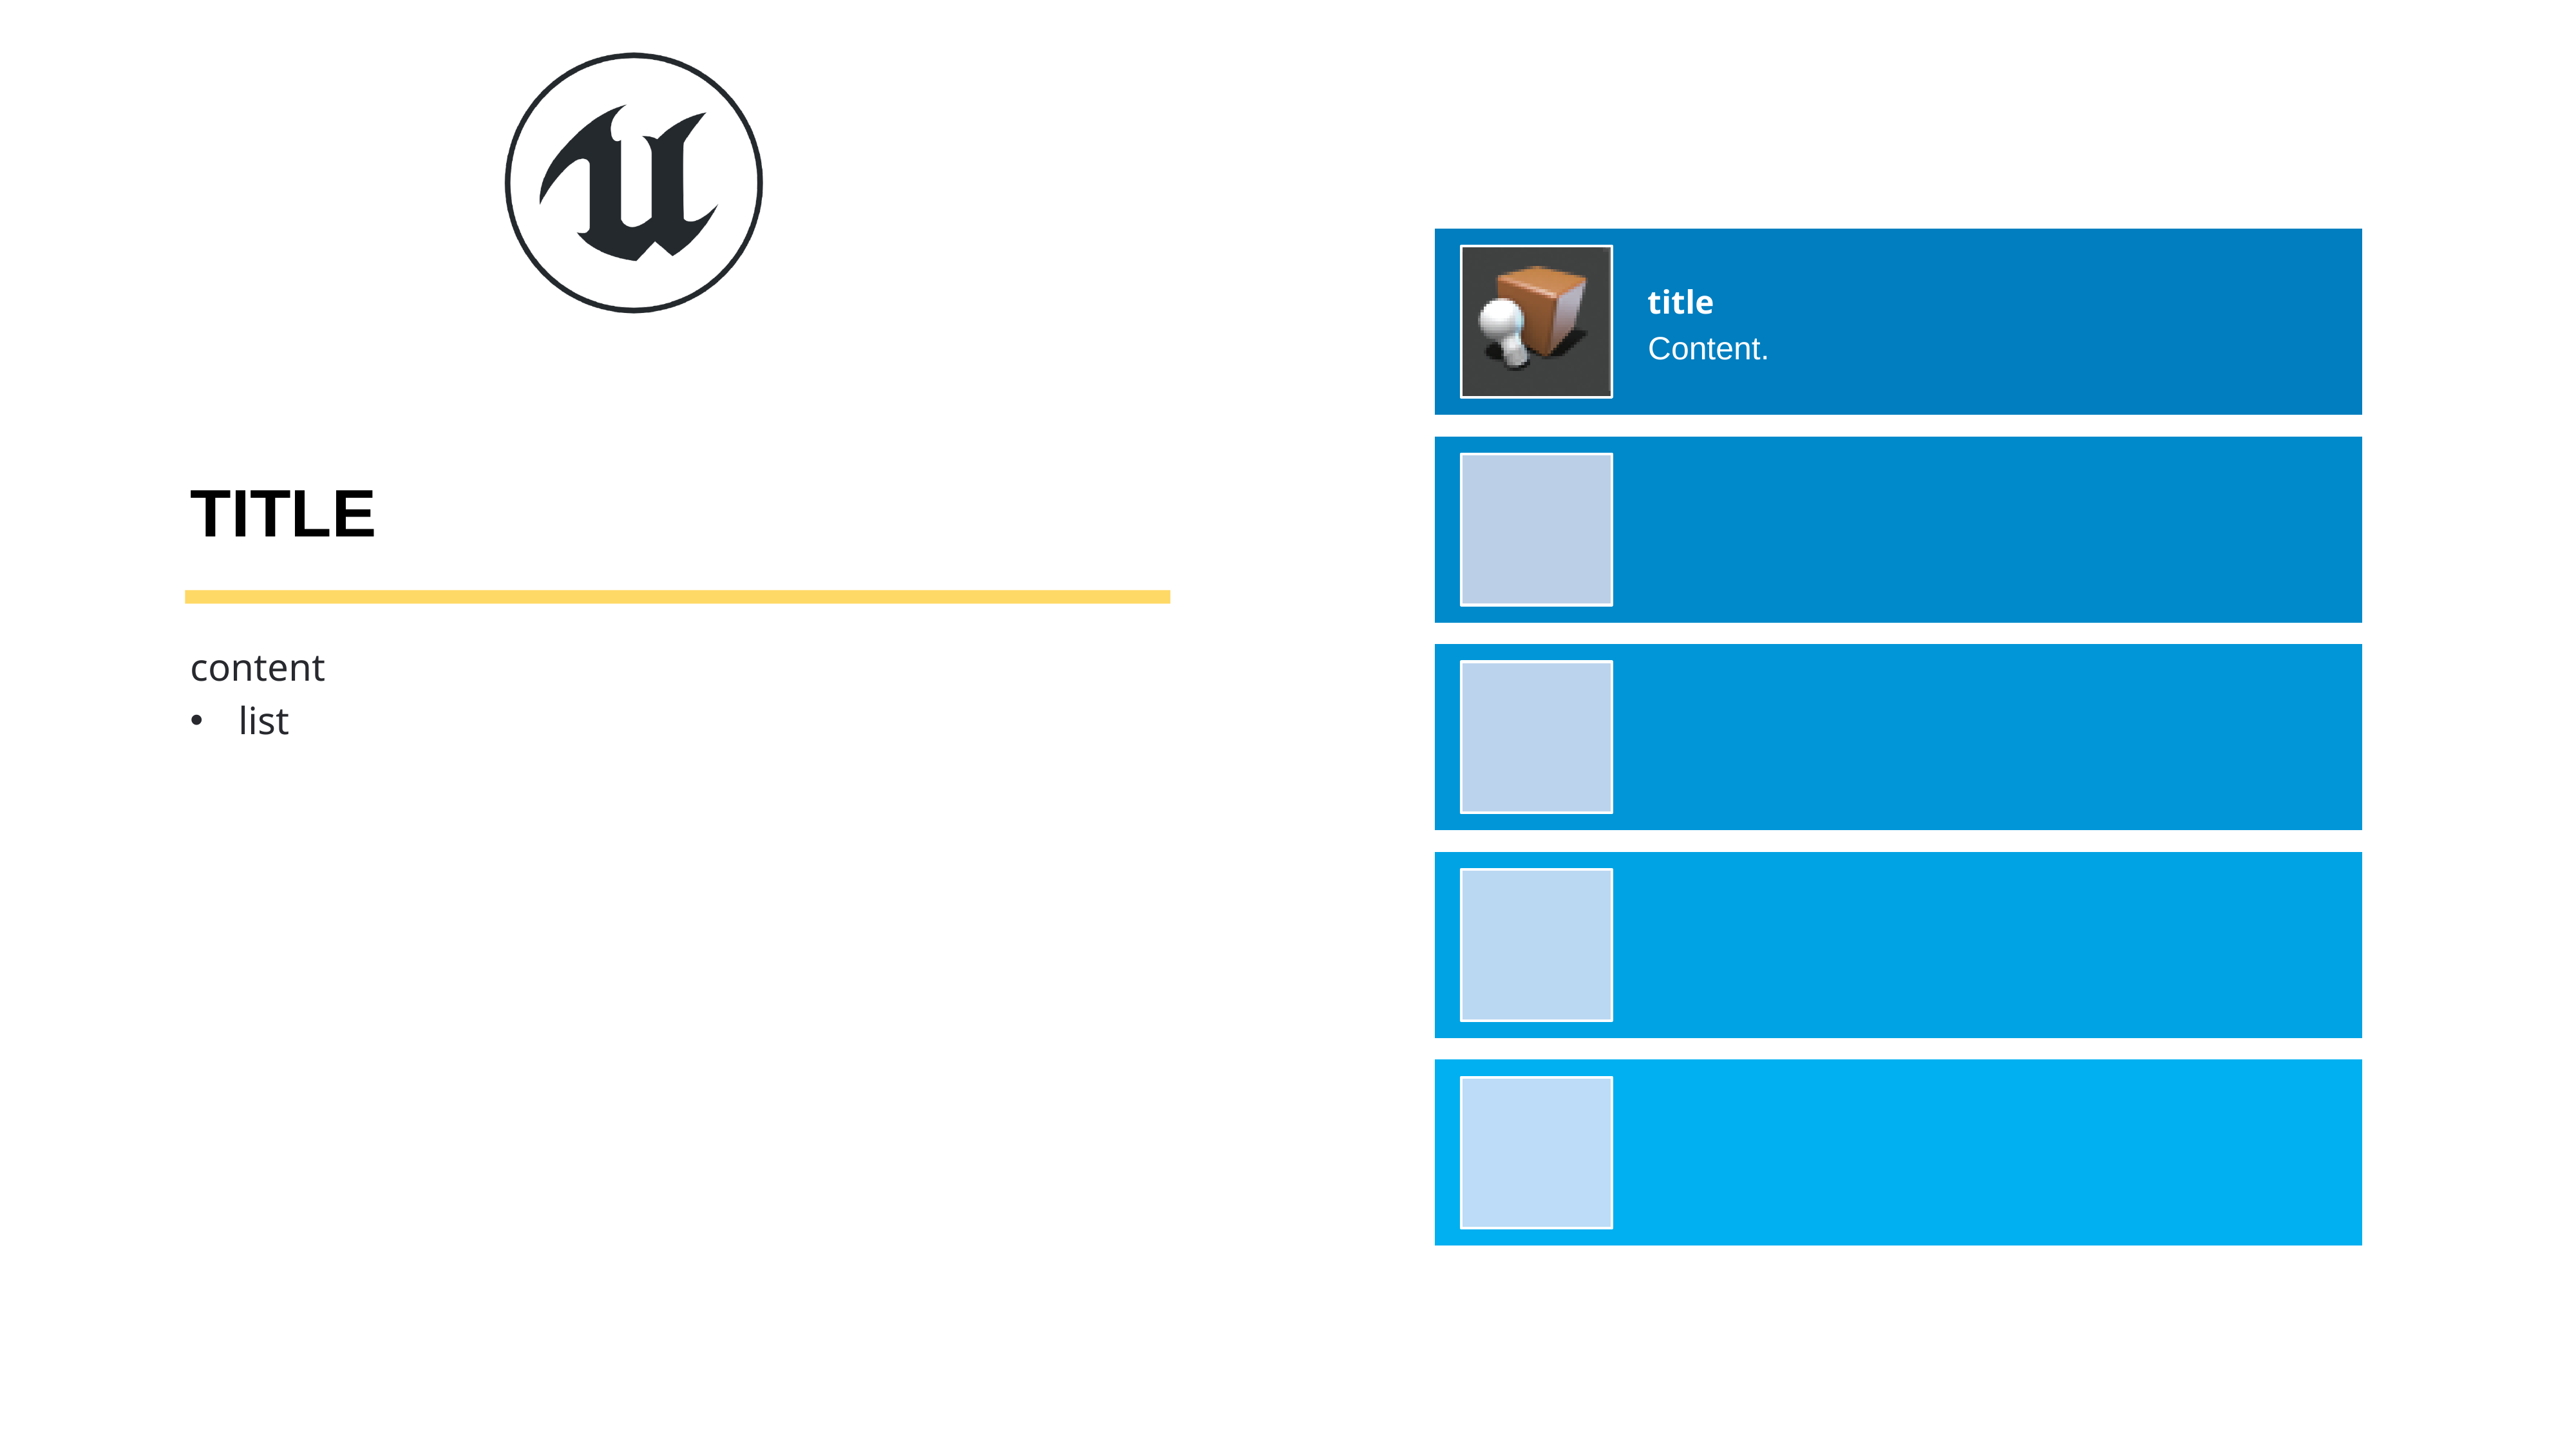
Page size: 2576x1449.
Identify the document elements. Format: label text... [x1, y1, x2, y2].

text_box content list [185, 638, 1171, 800]
picture [495, 42, 773, 327]
text_box [185, 590, 1171, 604]
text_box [1433, 227, 2363, 1248]
text_box title [185, 464, 1133, 556]
